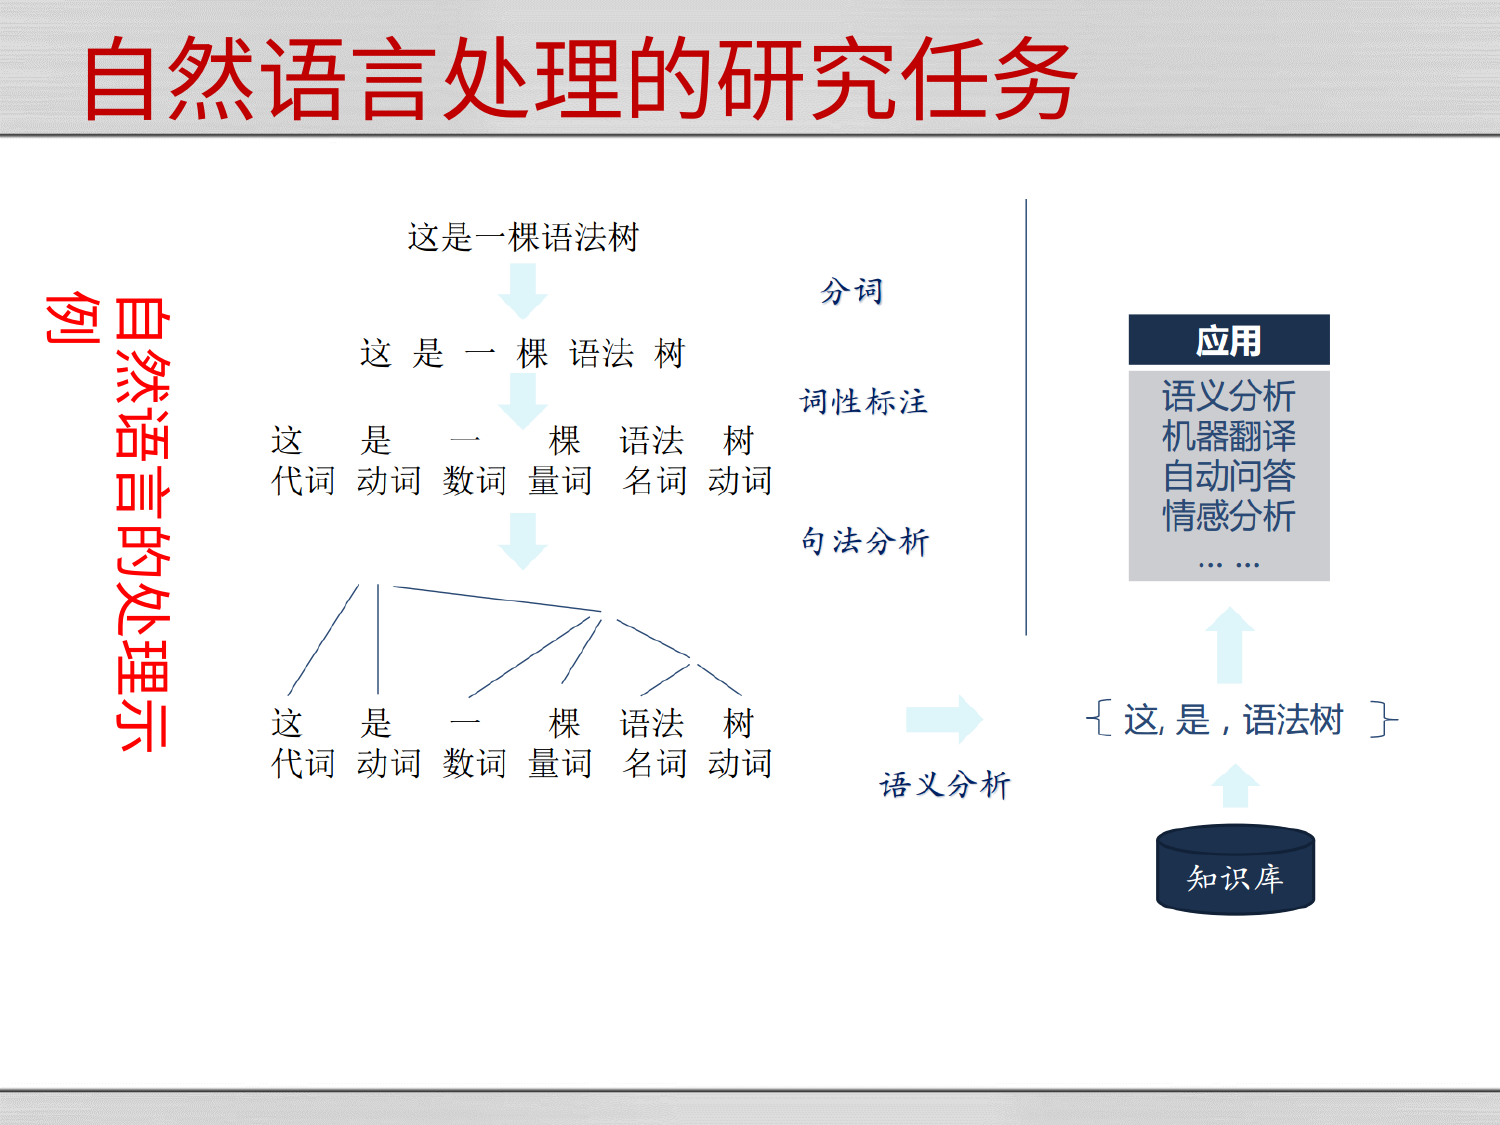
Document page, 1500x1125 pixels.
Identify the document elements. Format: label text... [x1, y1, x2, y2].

text_box 自然语言的处理示例 [86, 274, 181, 824]
text_box 自然语言处理的研究任务 [0, 14, 1141, 140]
picture [0, 0, 1500, 1125]
